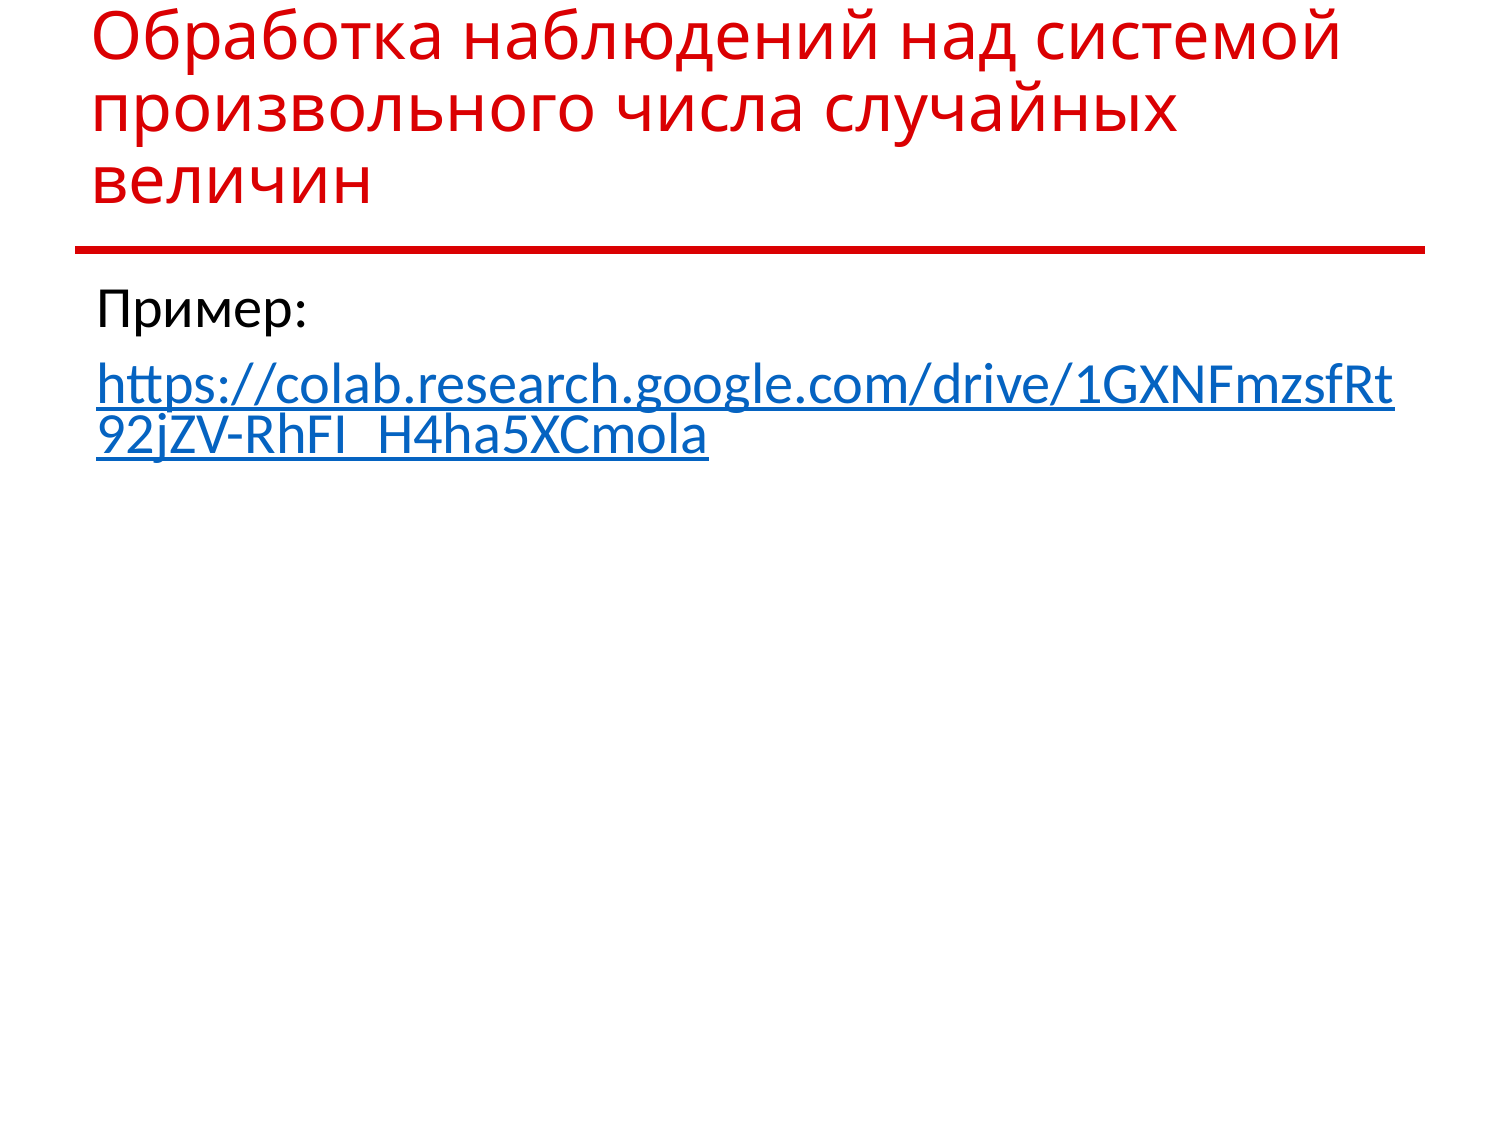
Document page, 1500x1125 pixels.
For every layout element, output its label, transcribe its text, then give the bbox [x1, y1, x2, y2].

list Пример: https://colab.research.google.com/drive/1GXNFmzsfRt92jZV-RhFI_H4ha5XCmola [75, 262, 1425, 1078]
title Обработка наблюдений над системой произвольного числа случайных величин [75, 45, 1425, 233]
